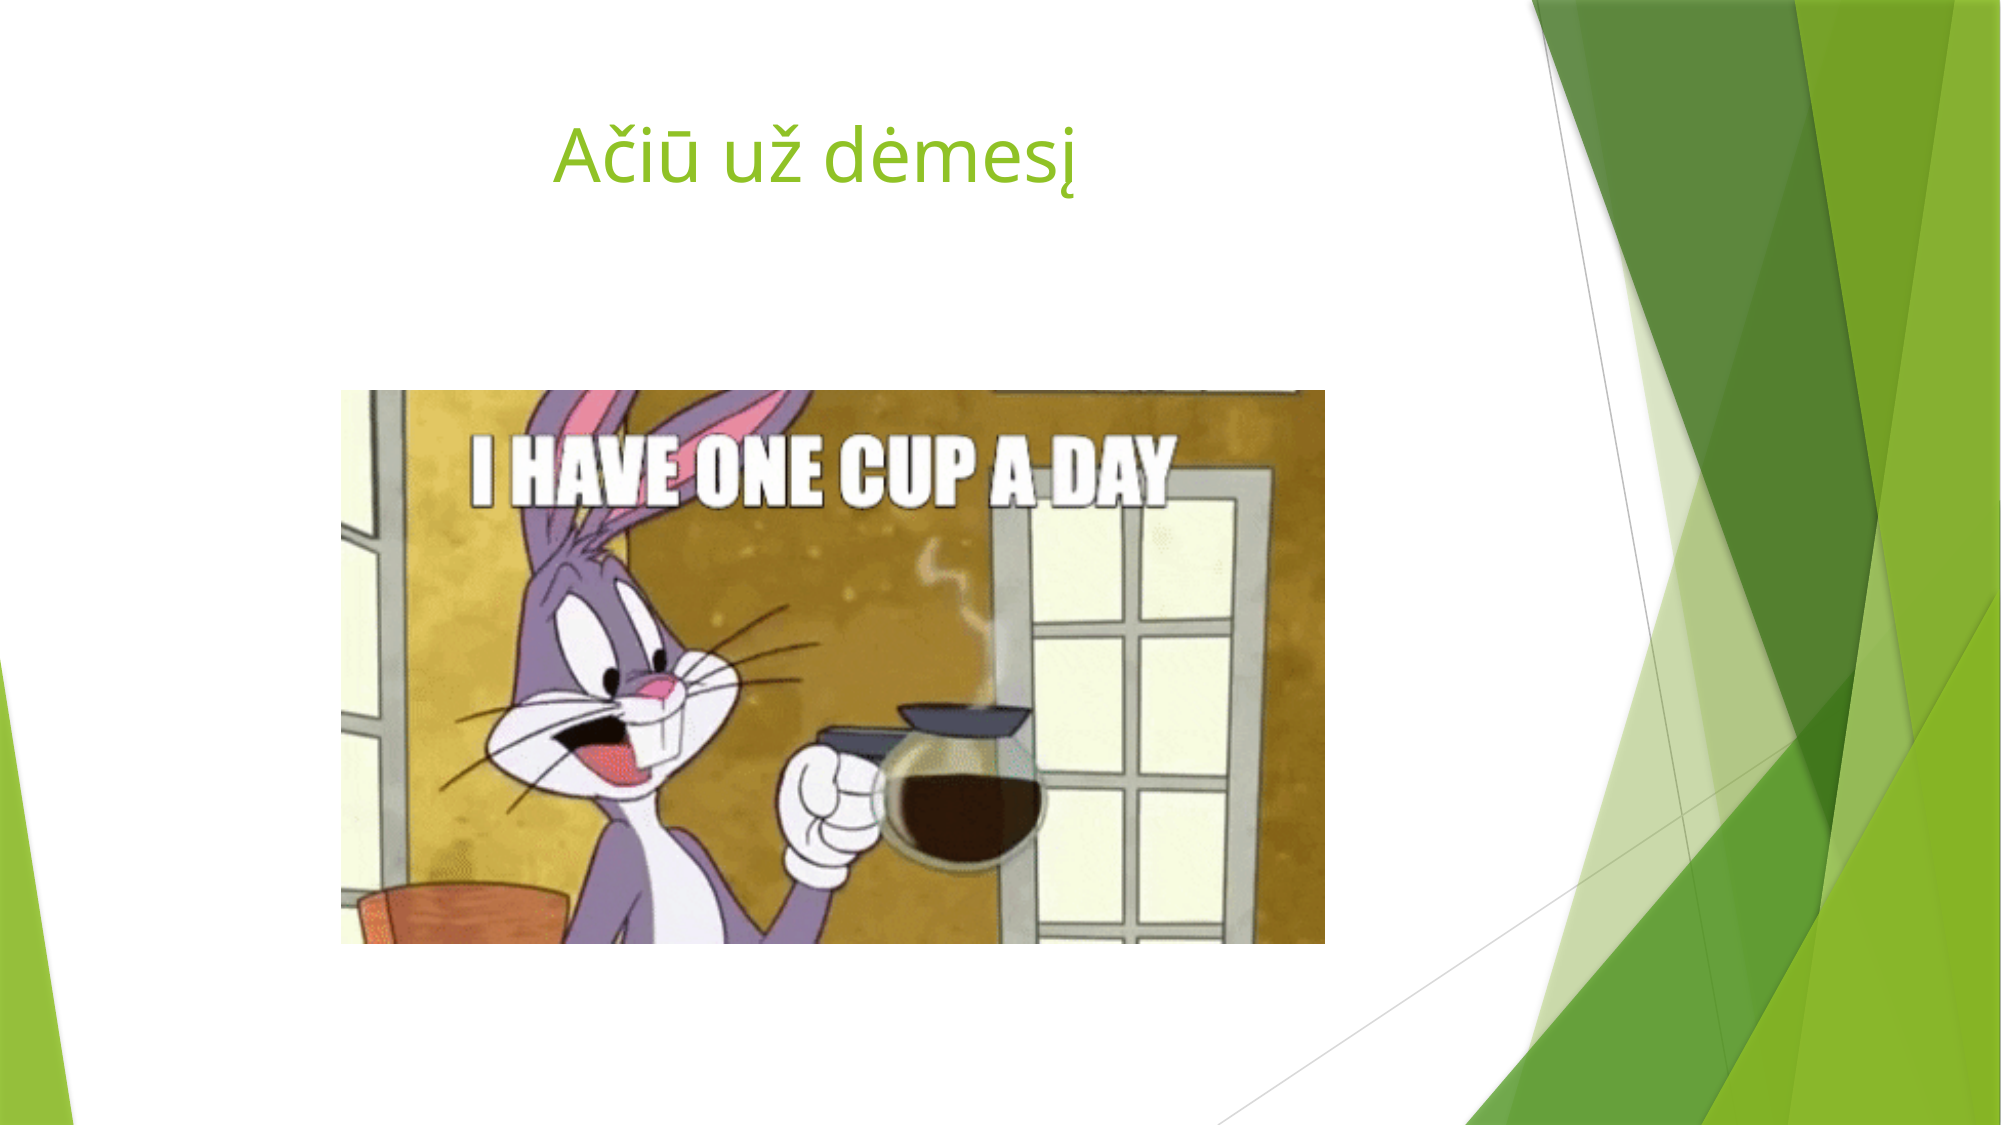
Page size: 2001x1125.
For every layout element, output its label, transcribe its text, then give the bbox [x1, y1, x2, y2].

picture [340, 390, 1325, 945]
title Ačiū už dėmesį [111, 99, 1522, 317]
